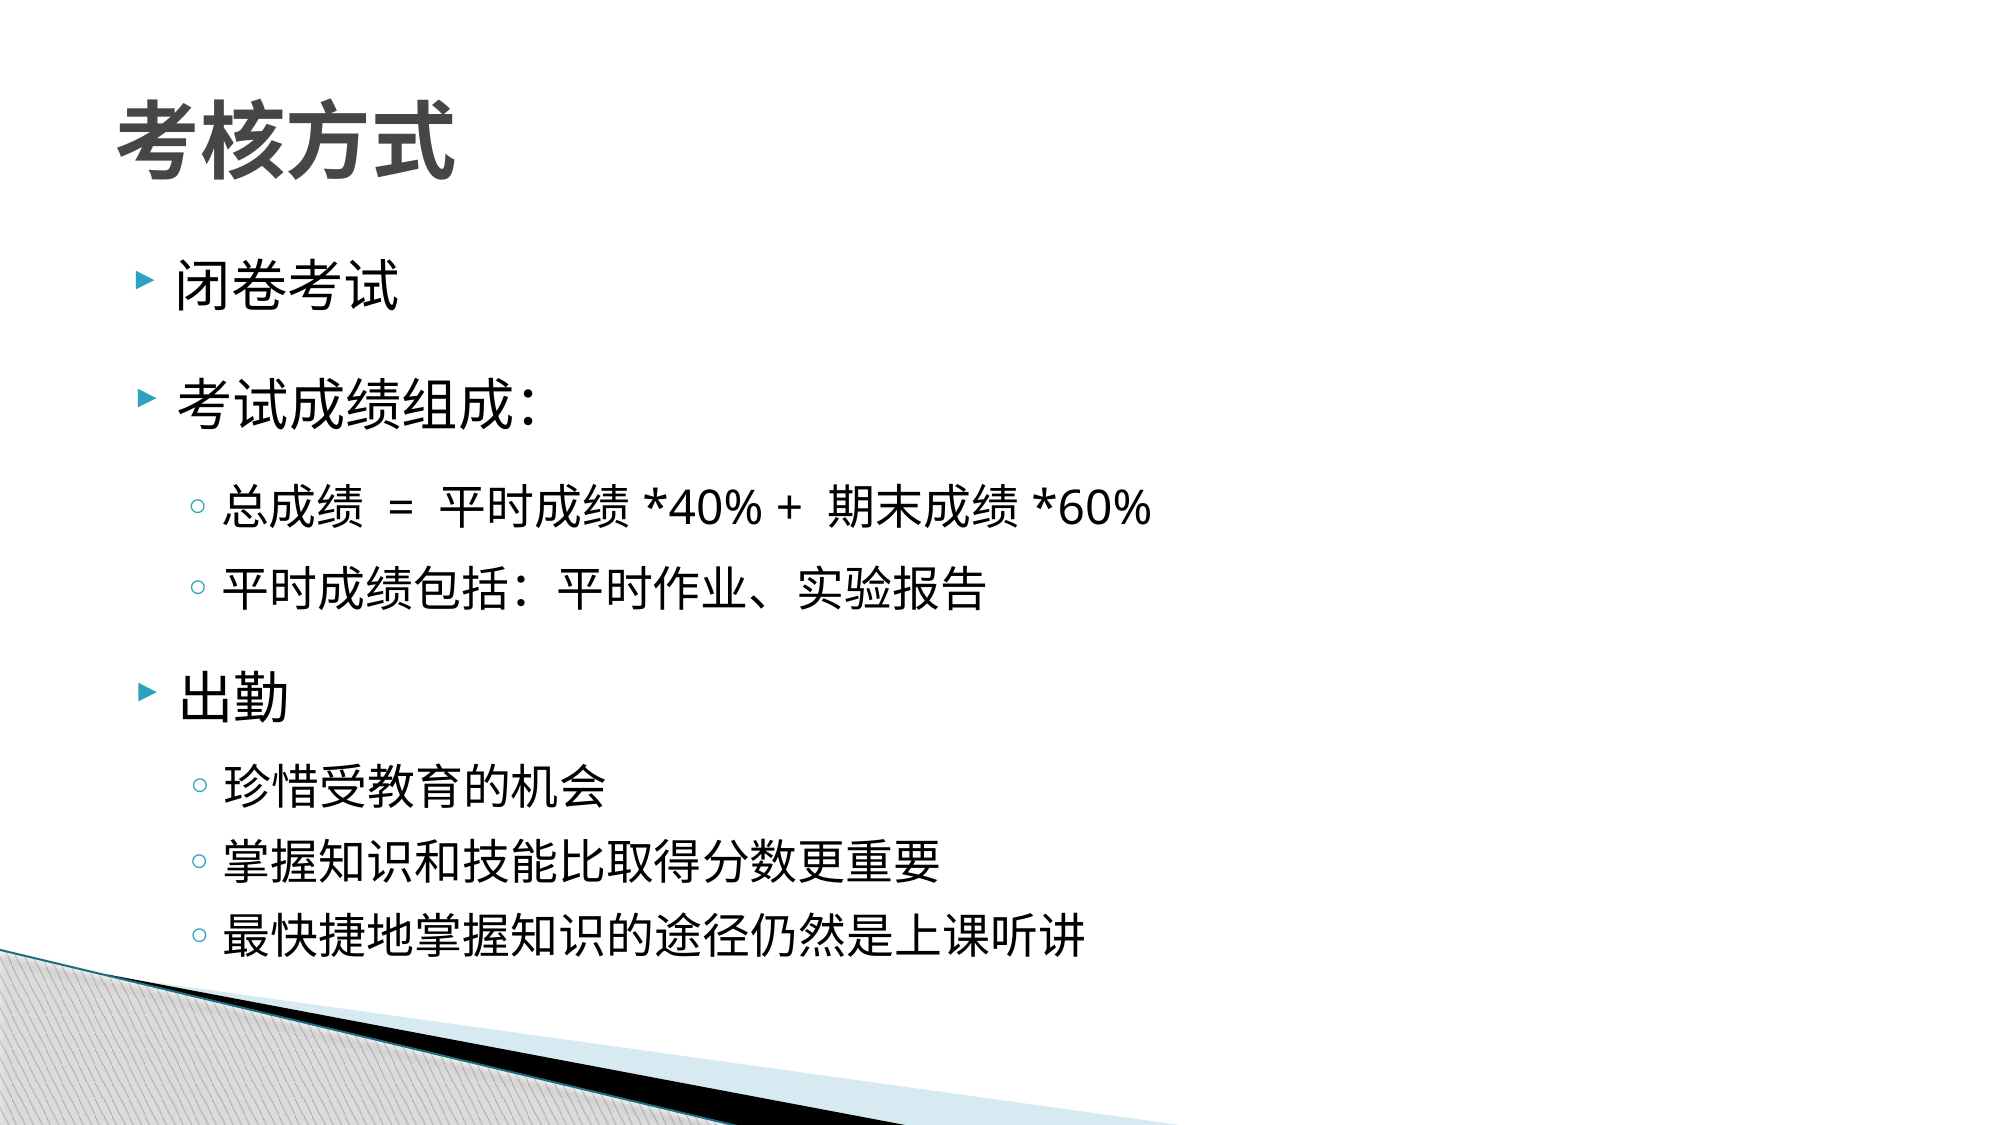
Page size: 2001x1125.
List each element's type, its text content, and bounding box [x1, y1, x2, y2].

title 考核方式 [99, 45, 1900, 233]
text_box 最快捷地掌握知识的途径仍然是上课听讲 [106, 898, 1907, 981]
text_box 掌握知识和技能比取得分数更重要 [105, 824, 1906, 907]
text_box 总成绩 = 平时成绩*40% + 期末成绩*60% [104, 469, 1905, 550]
list 闭卷考试 [99, 243, 1900, 361]
text_box 平时成绩包括：平时作业、实验报告 [104, 550, 1905, 633]
text_box 出勤 [102, 654, 1903, 773]
text_box 珍惜受教育的机会 [106, 749, 1907, 831]
text_box 考试成绩组成： [101, 361, 1902, 480]
